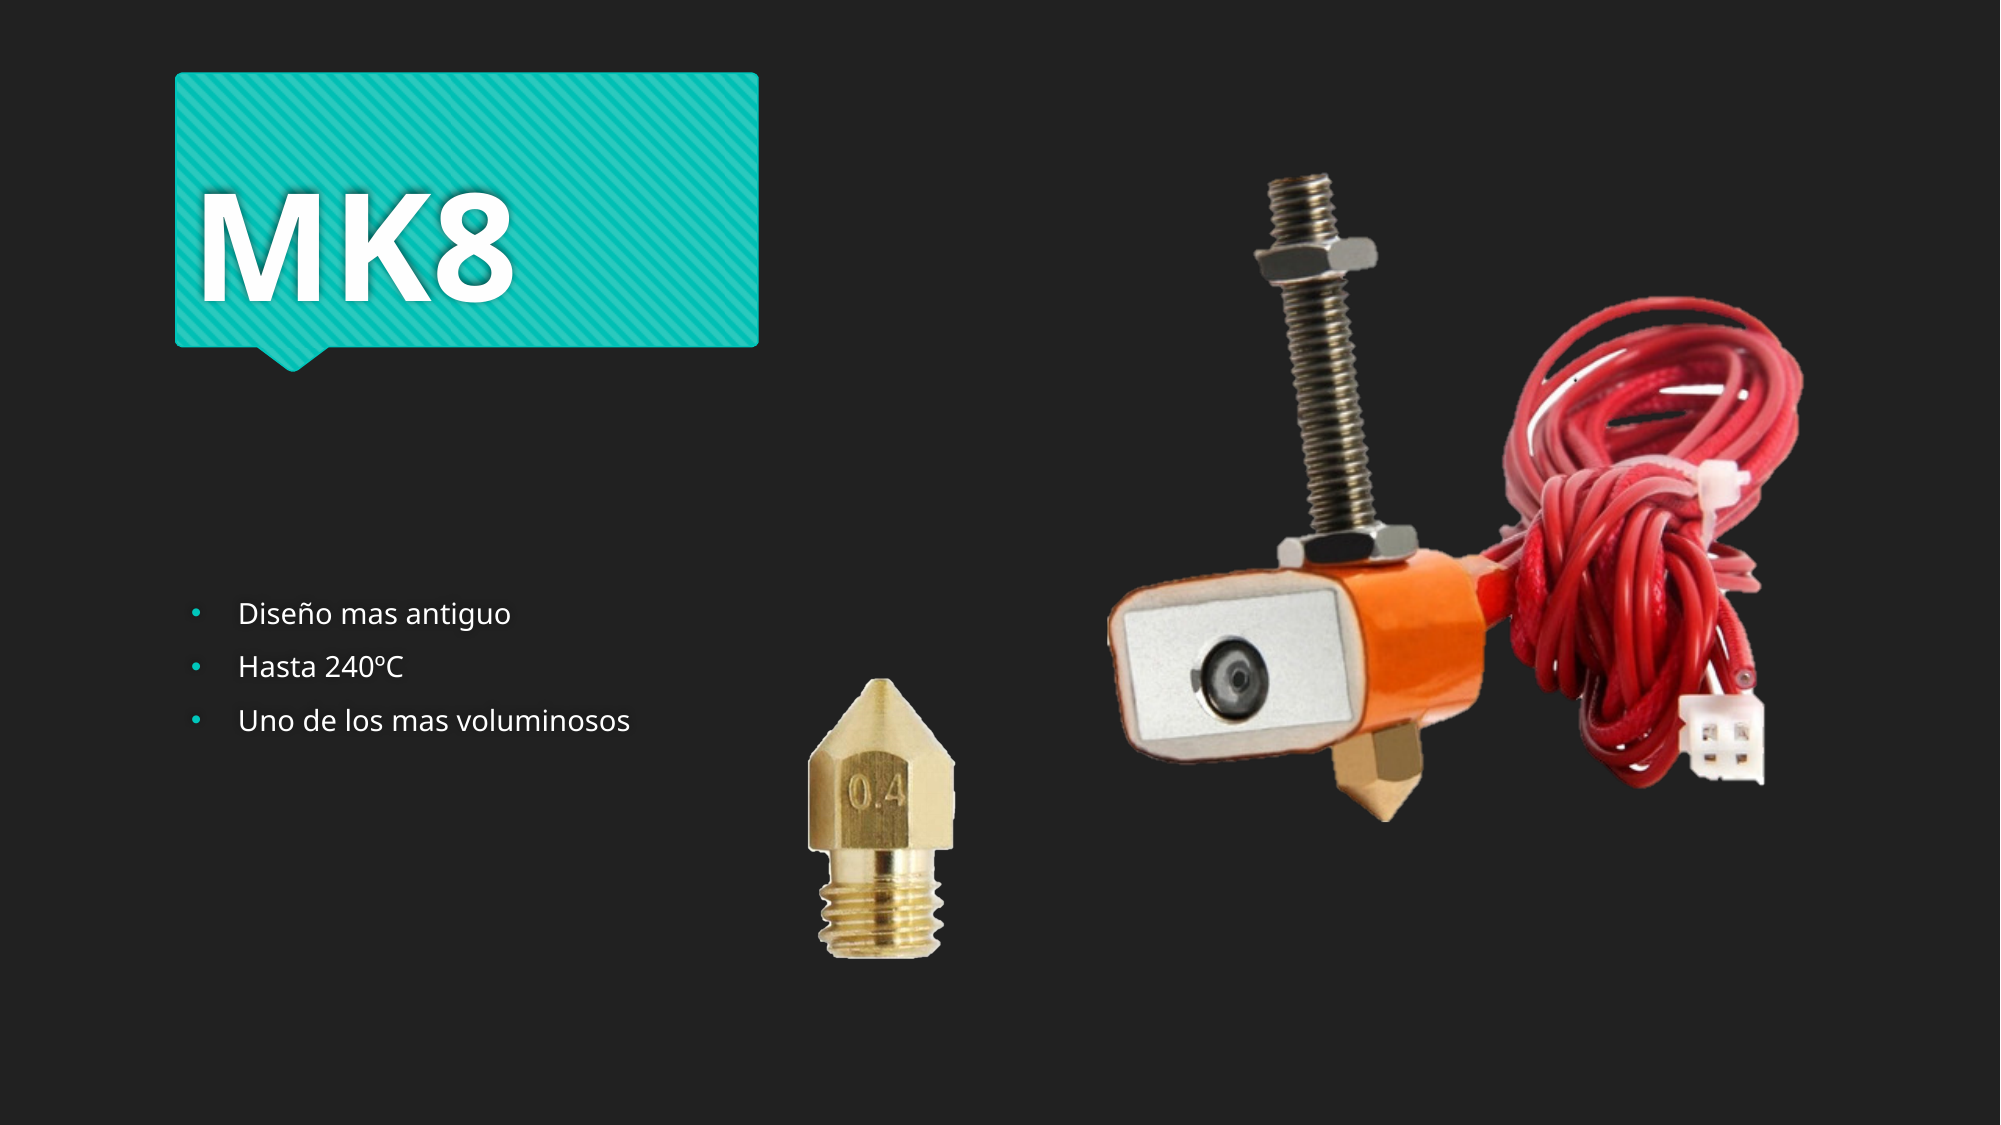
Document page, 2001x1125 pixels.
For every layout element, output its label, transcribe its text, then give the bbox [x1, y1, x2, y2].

list Diseño mas antiguo Hasta 240ºC Uno de los mas voluminosos [176, 370, 758, 962]
title MK8 [176, 73, 758, 339]
picture [631, 133, 1844, 1068]
